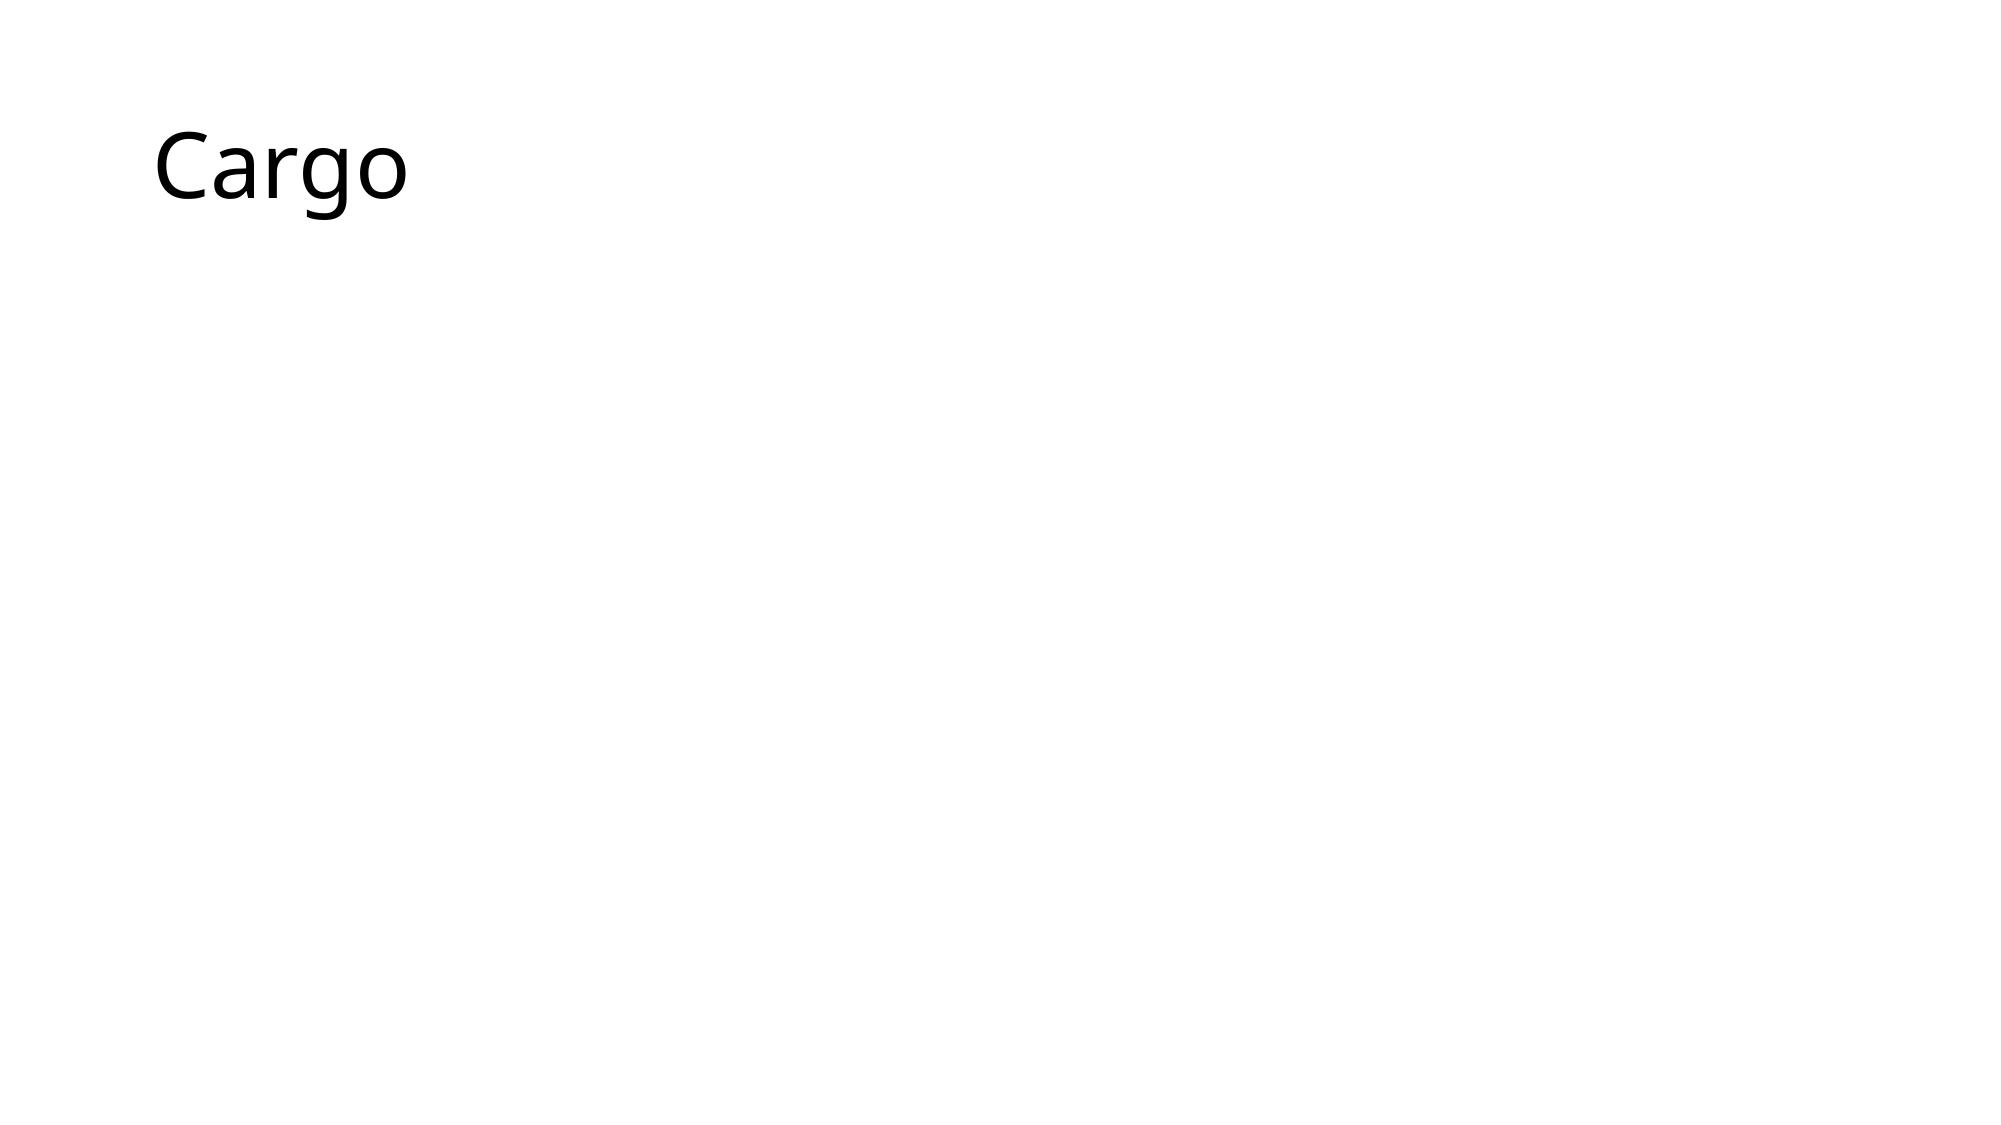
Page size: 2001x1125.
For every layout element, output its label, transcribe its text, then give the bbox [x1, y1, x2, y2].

title Cargo [137, 59, 1863, 278]
